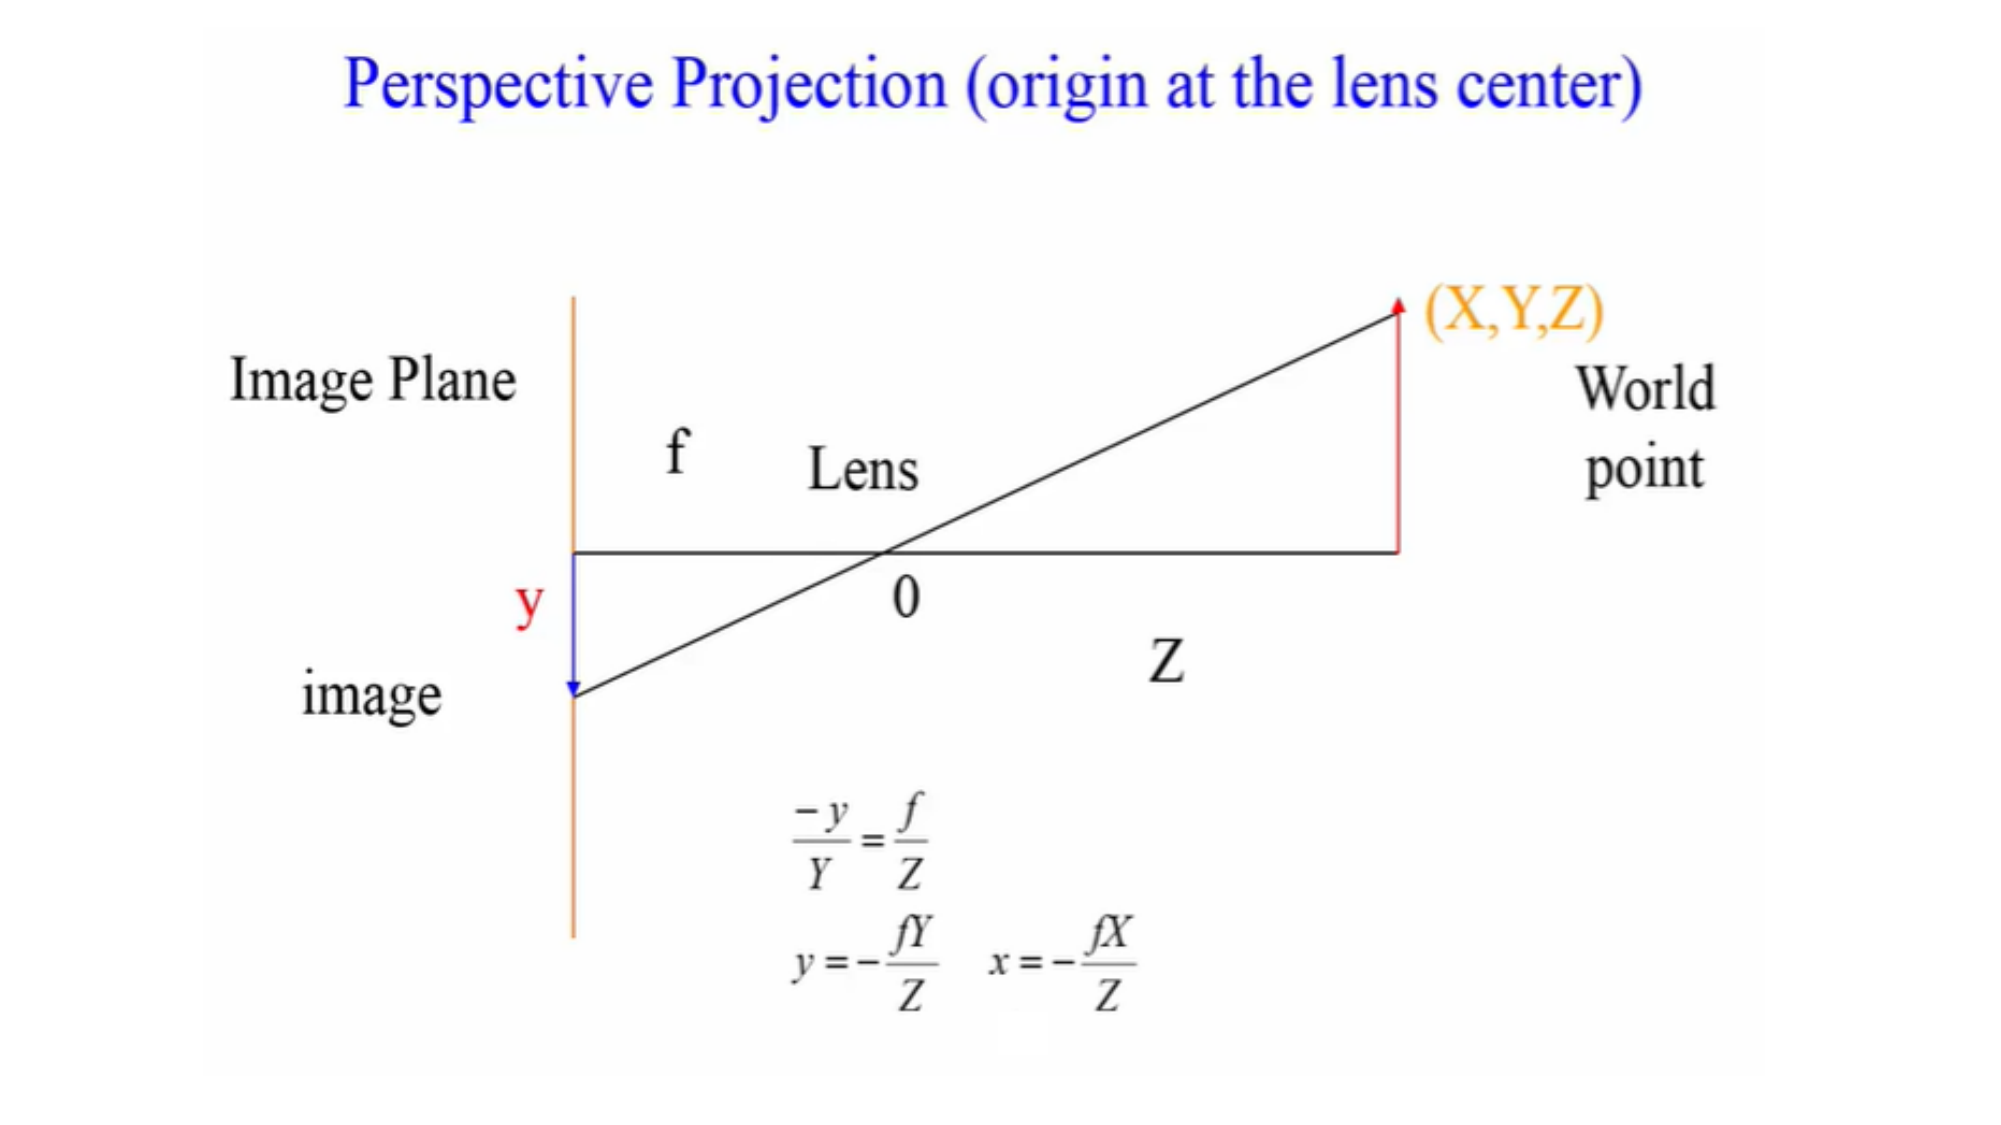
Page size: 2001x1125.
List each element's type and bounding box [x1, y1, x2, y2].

picture [203, 27, 1765, 1076]
